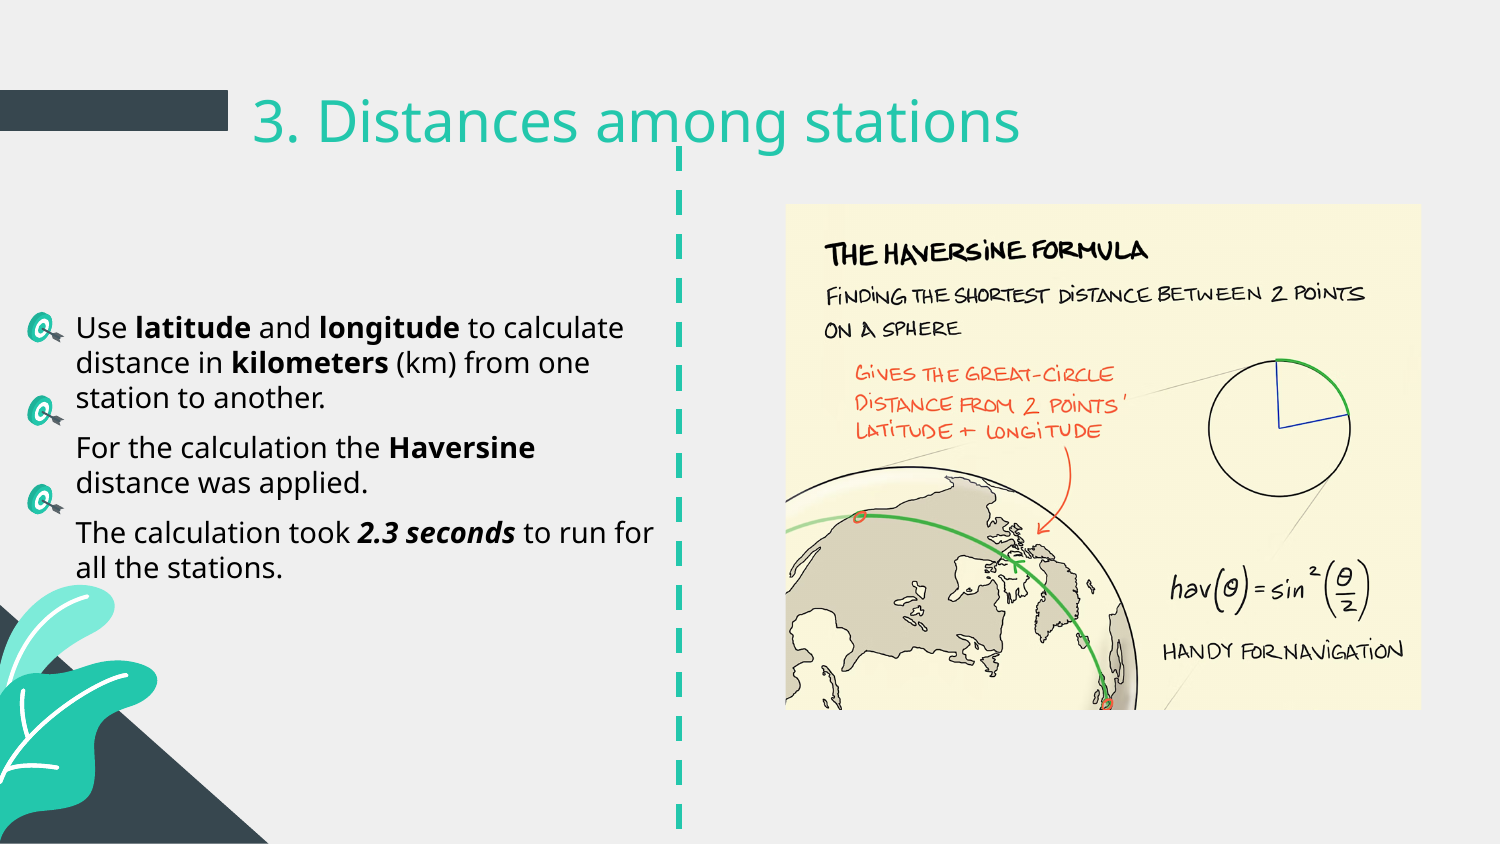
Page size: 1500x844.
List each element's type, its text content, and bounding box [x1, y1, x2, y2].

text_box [27, 395, 65, 427]
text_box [27, 483, 65, 515]
title 3. Distances among stations [237, 59, 1429, 142]
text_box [27, 311, 65, 343]
text_box Use latitude and longitude to calculate distance in kilometers (km) from one station to another. For the calculation the Haversine distance was applied. The calculation took 2.3 seconds to run for all the stations. [0, 294, 671, 652]
picture [785, 204, 1422, 711]
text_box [0, 584, 170, 841]
